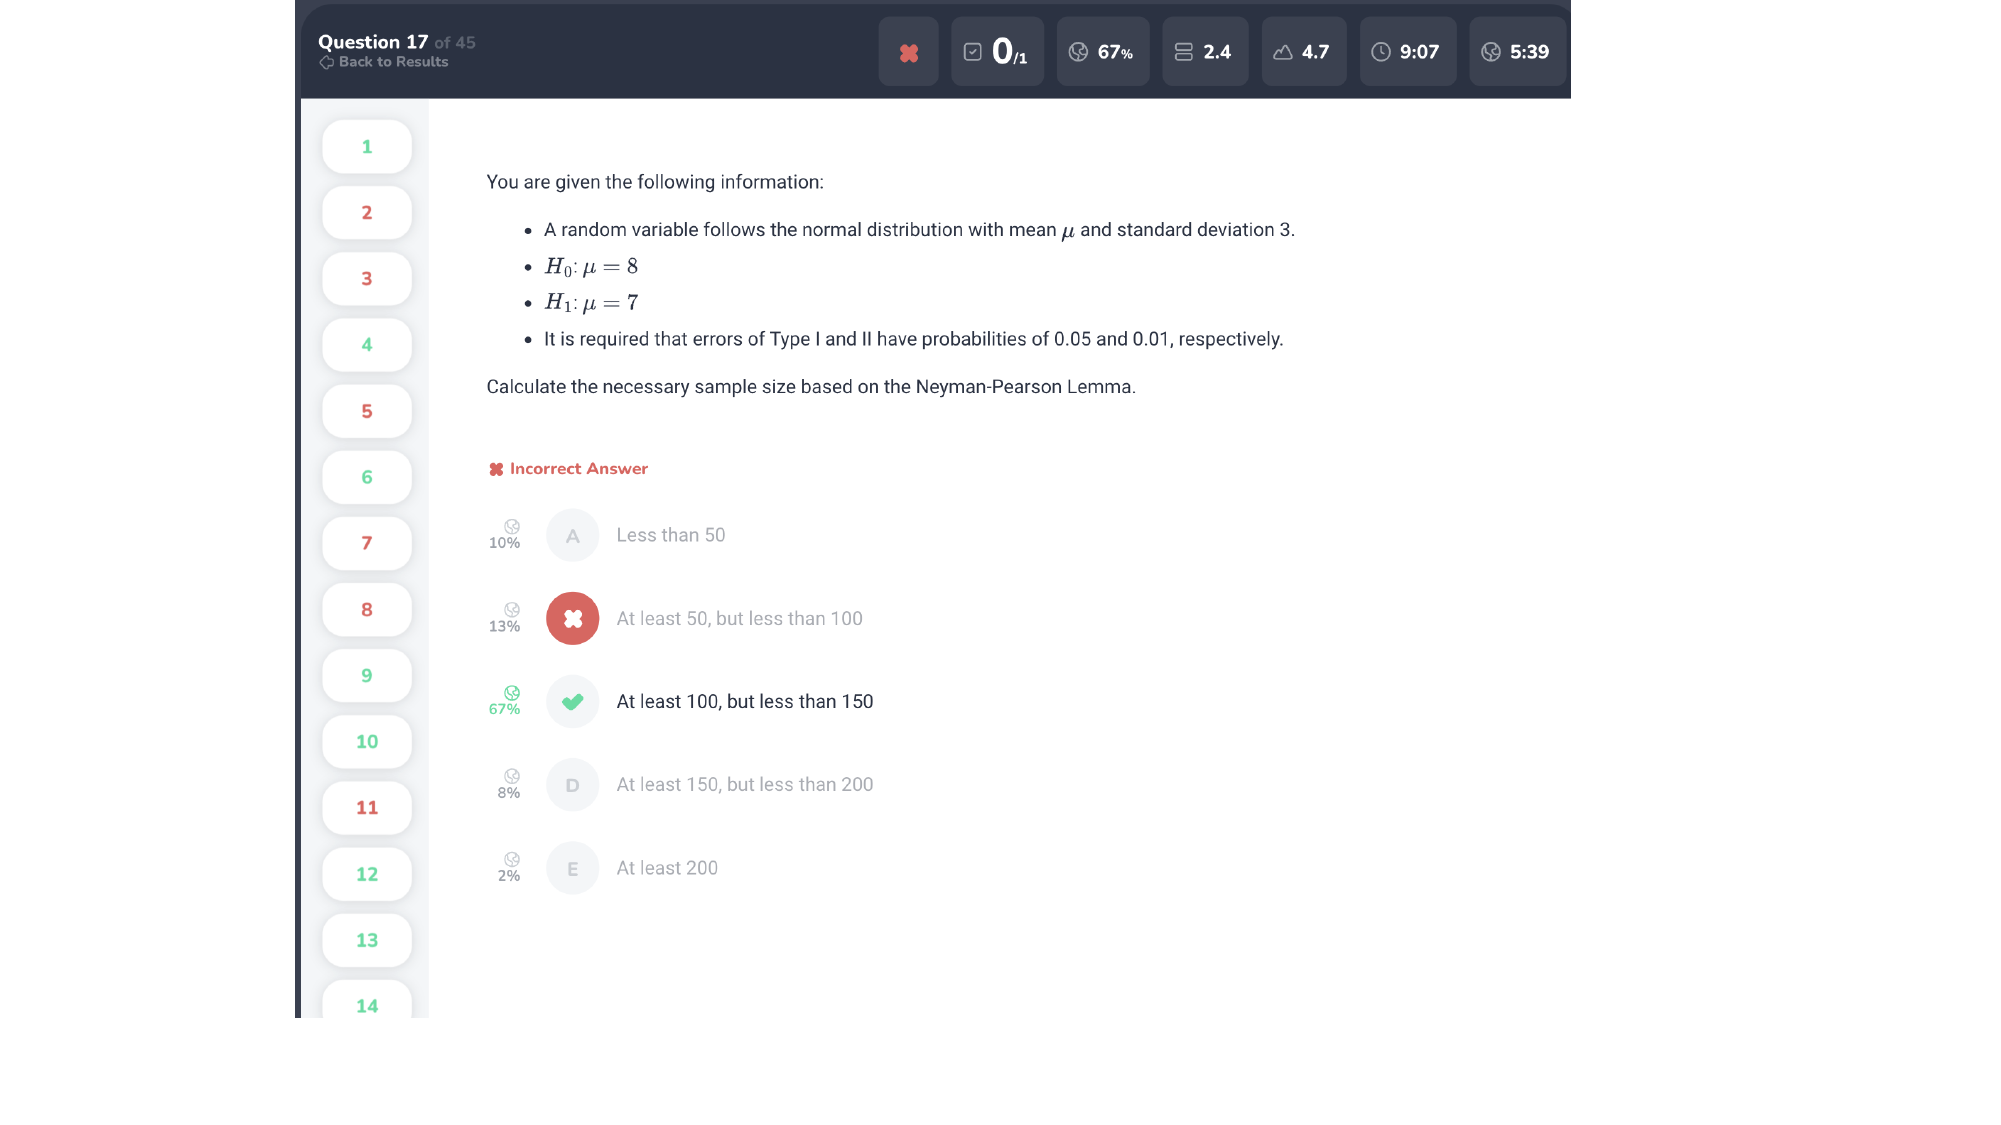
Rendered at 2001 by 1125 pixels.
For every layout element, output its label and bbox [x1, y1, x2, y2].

picture [294, 0, 1571, 1019]
